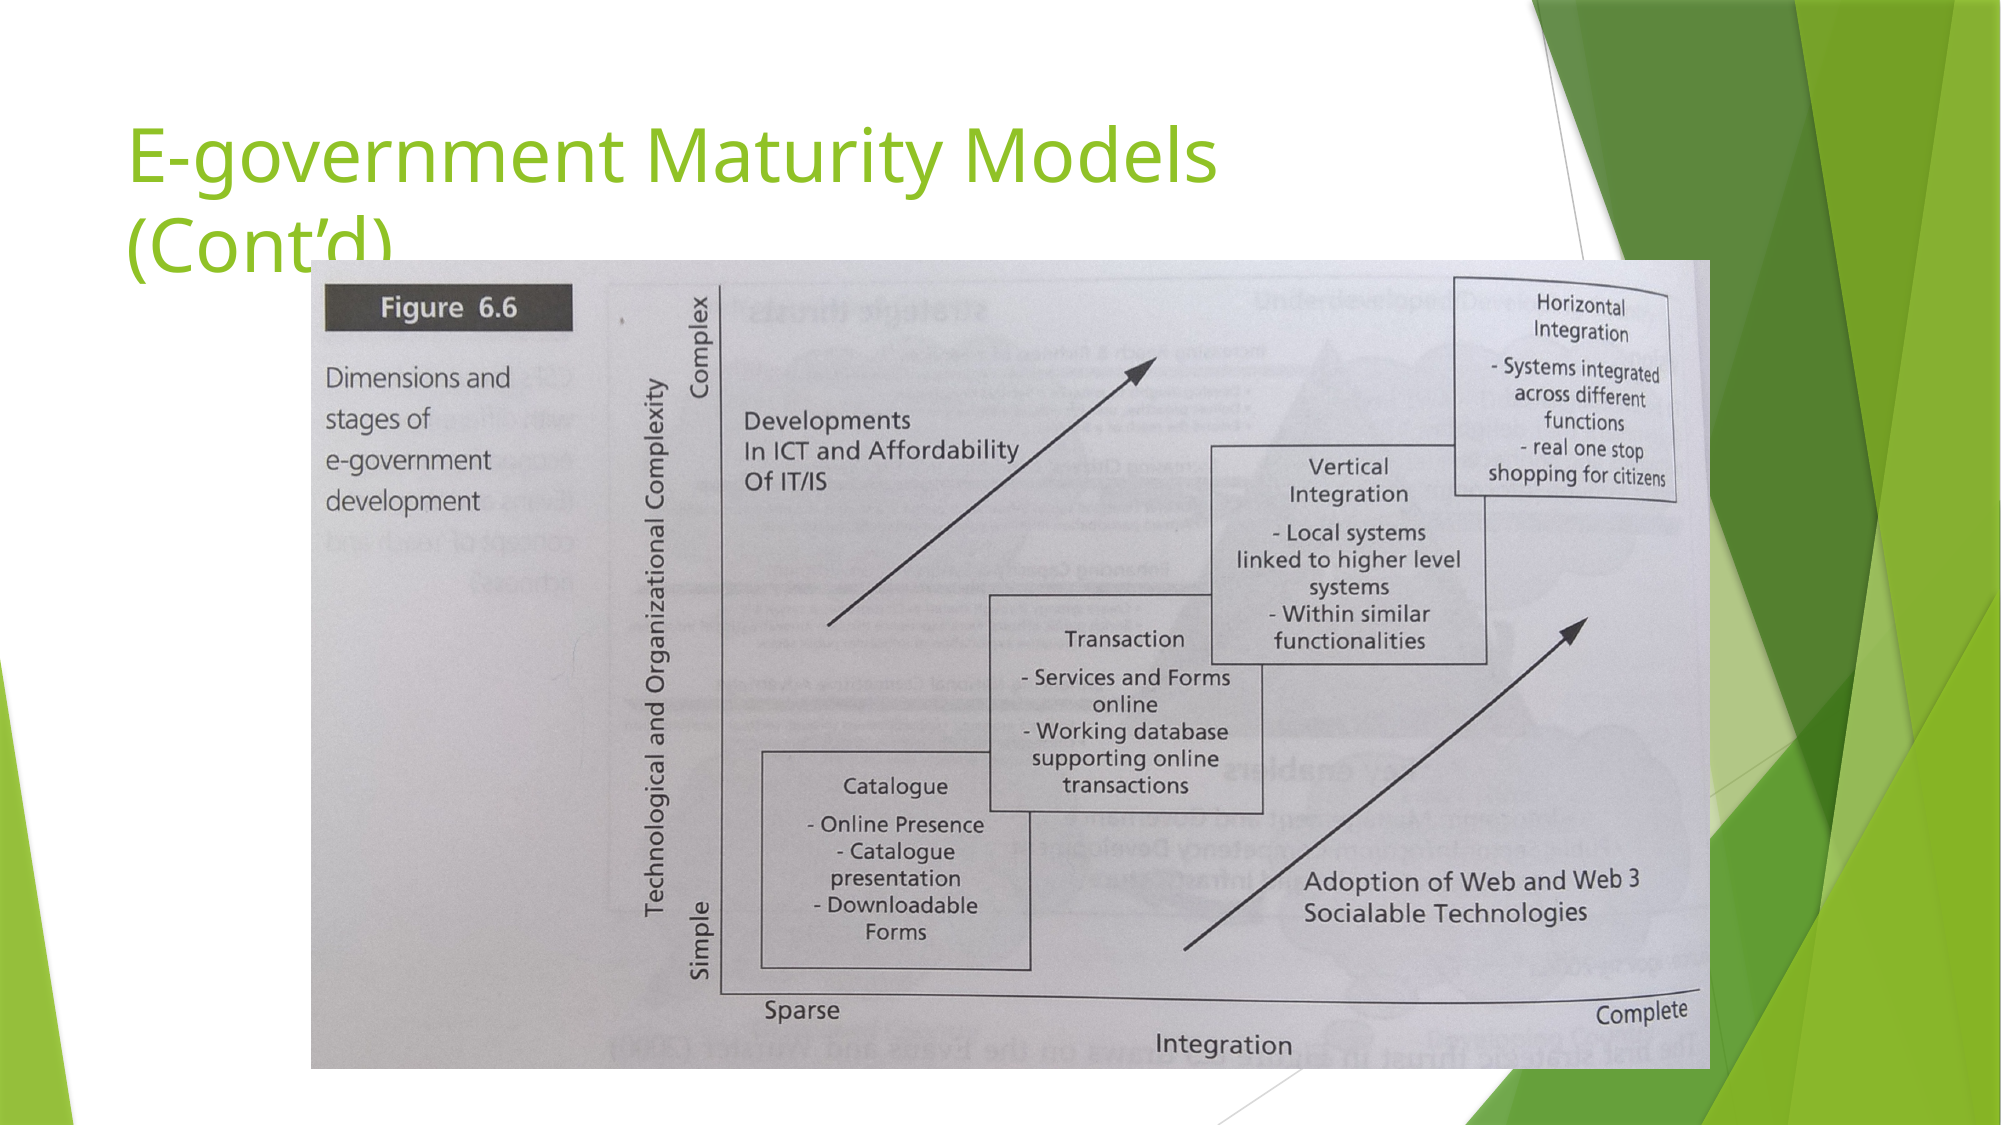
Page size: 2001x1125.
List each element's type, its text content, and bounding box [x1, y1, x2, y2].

title E-government Maturity Models (Cont’d) [111, 99, 1522, 317]
picture [311, 260, 1711, 1070]
